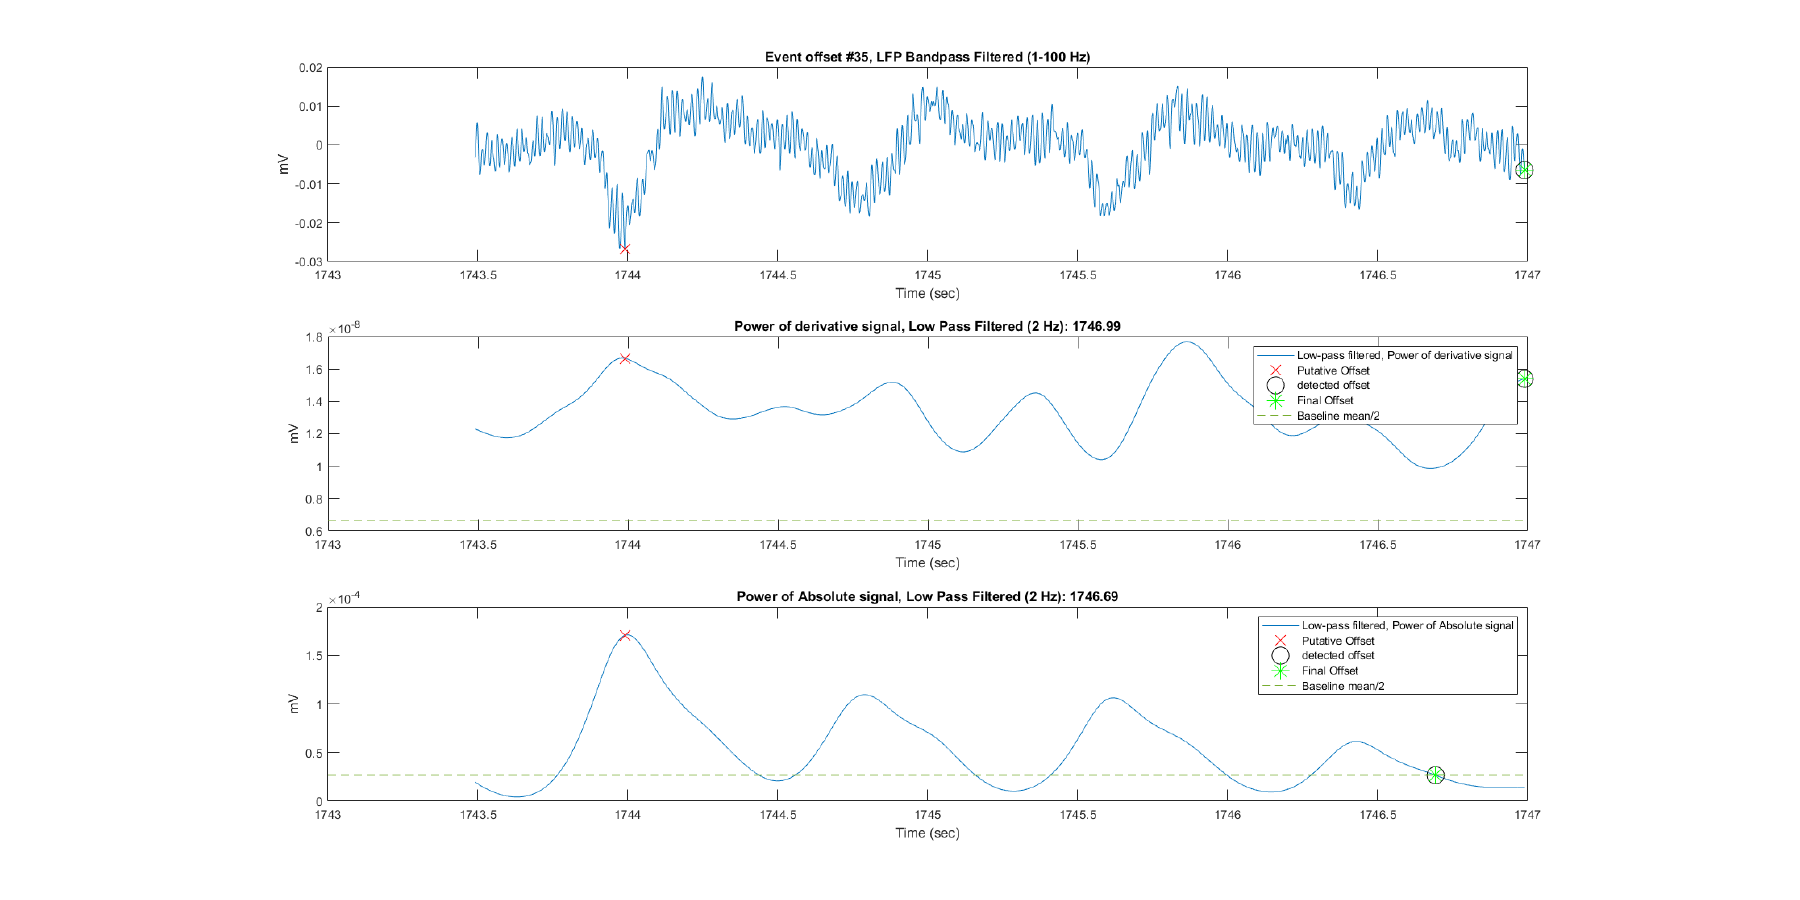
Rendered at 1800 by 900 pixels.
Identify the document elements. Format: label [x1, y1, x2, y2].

picture [126, 0, 1674, 900]
